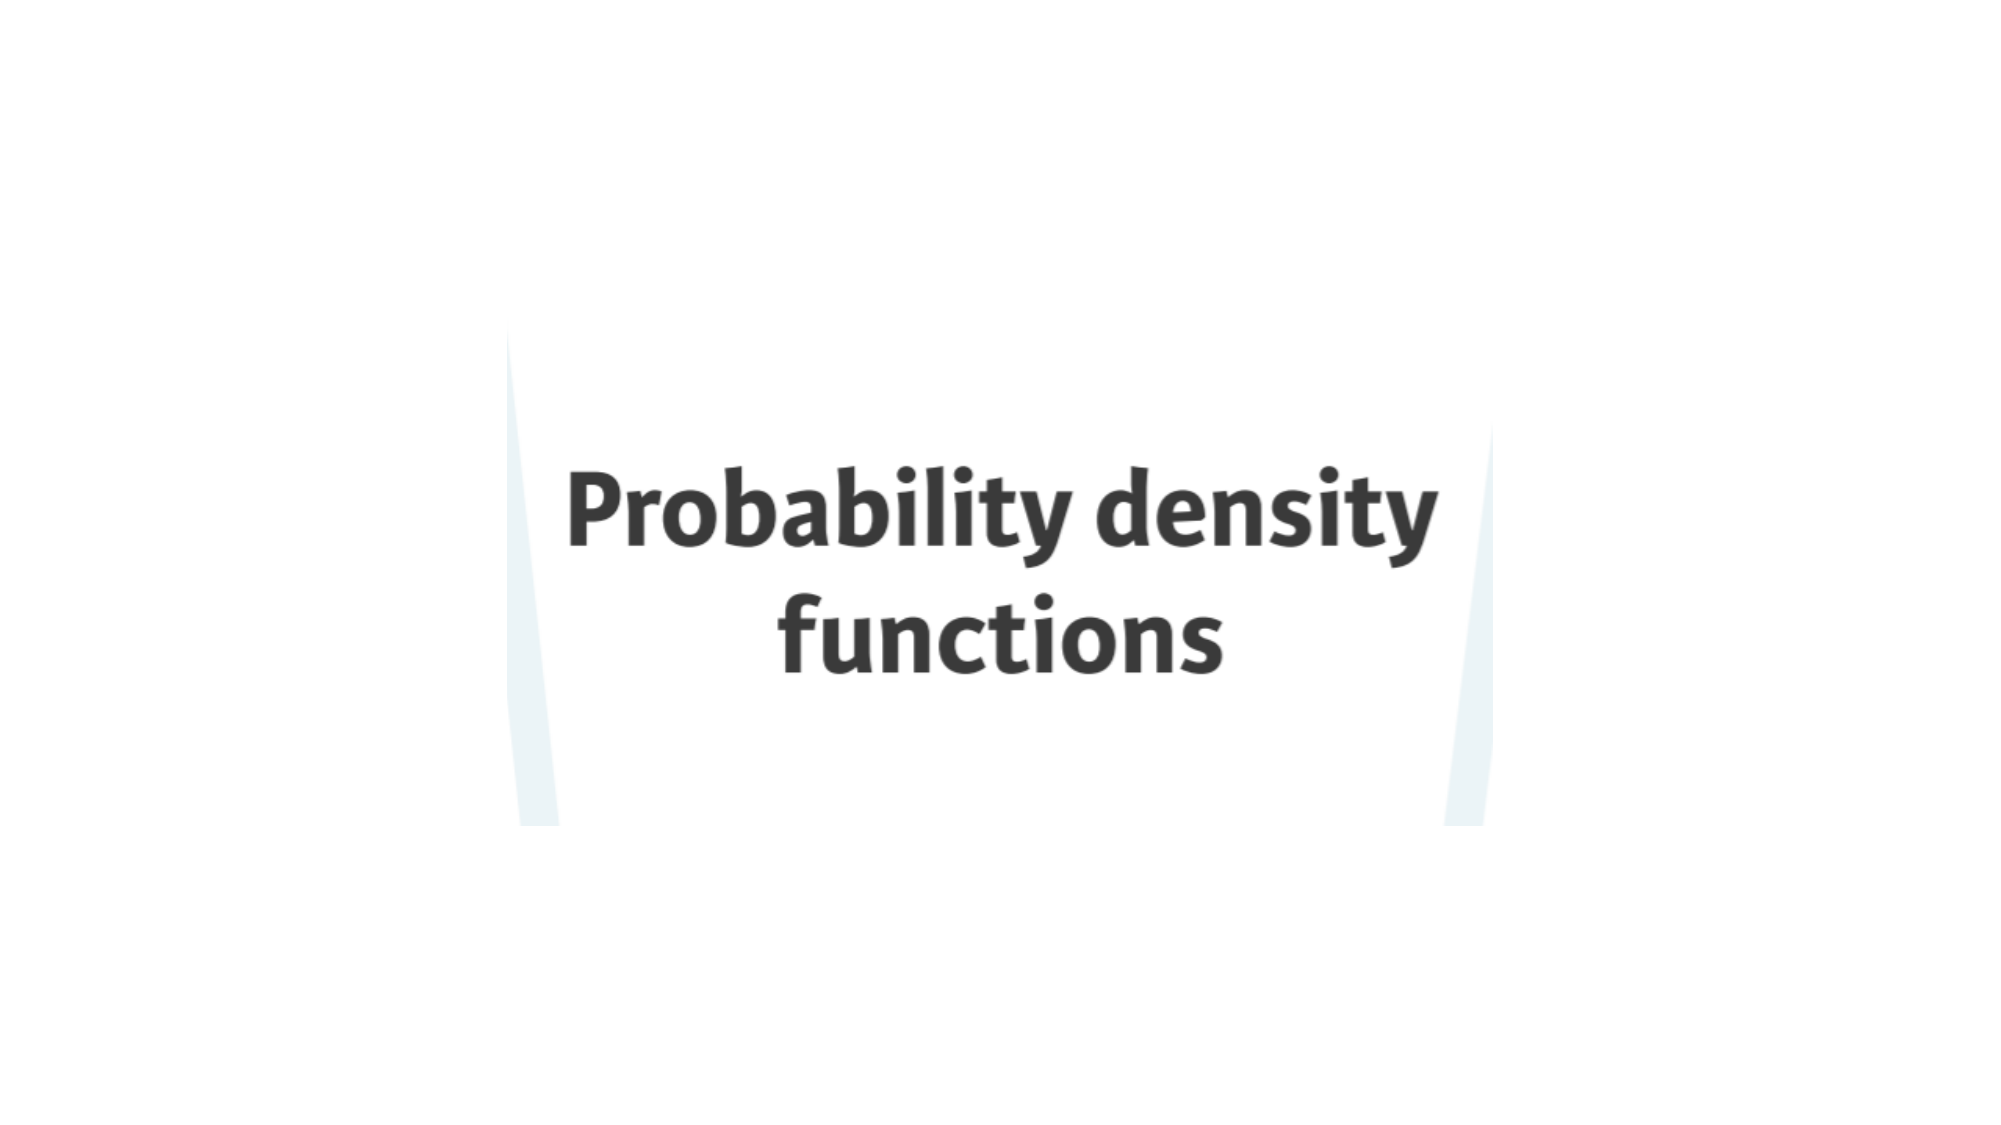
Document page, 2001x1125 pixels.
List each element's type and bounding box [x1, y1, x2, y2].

picture [507, 299, 1493, 826]
